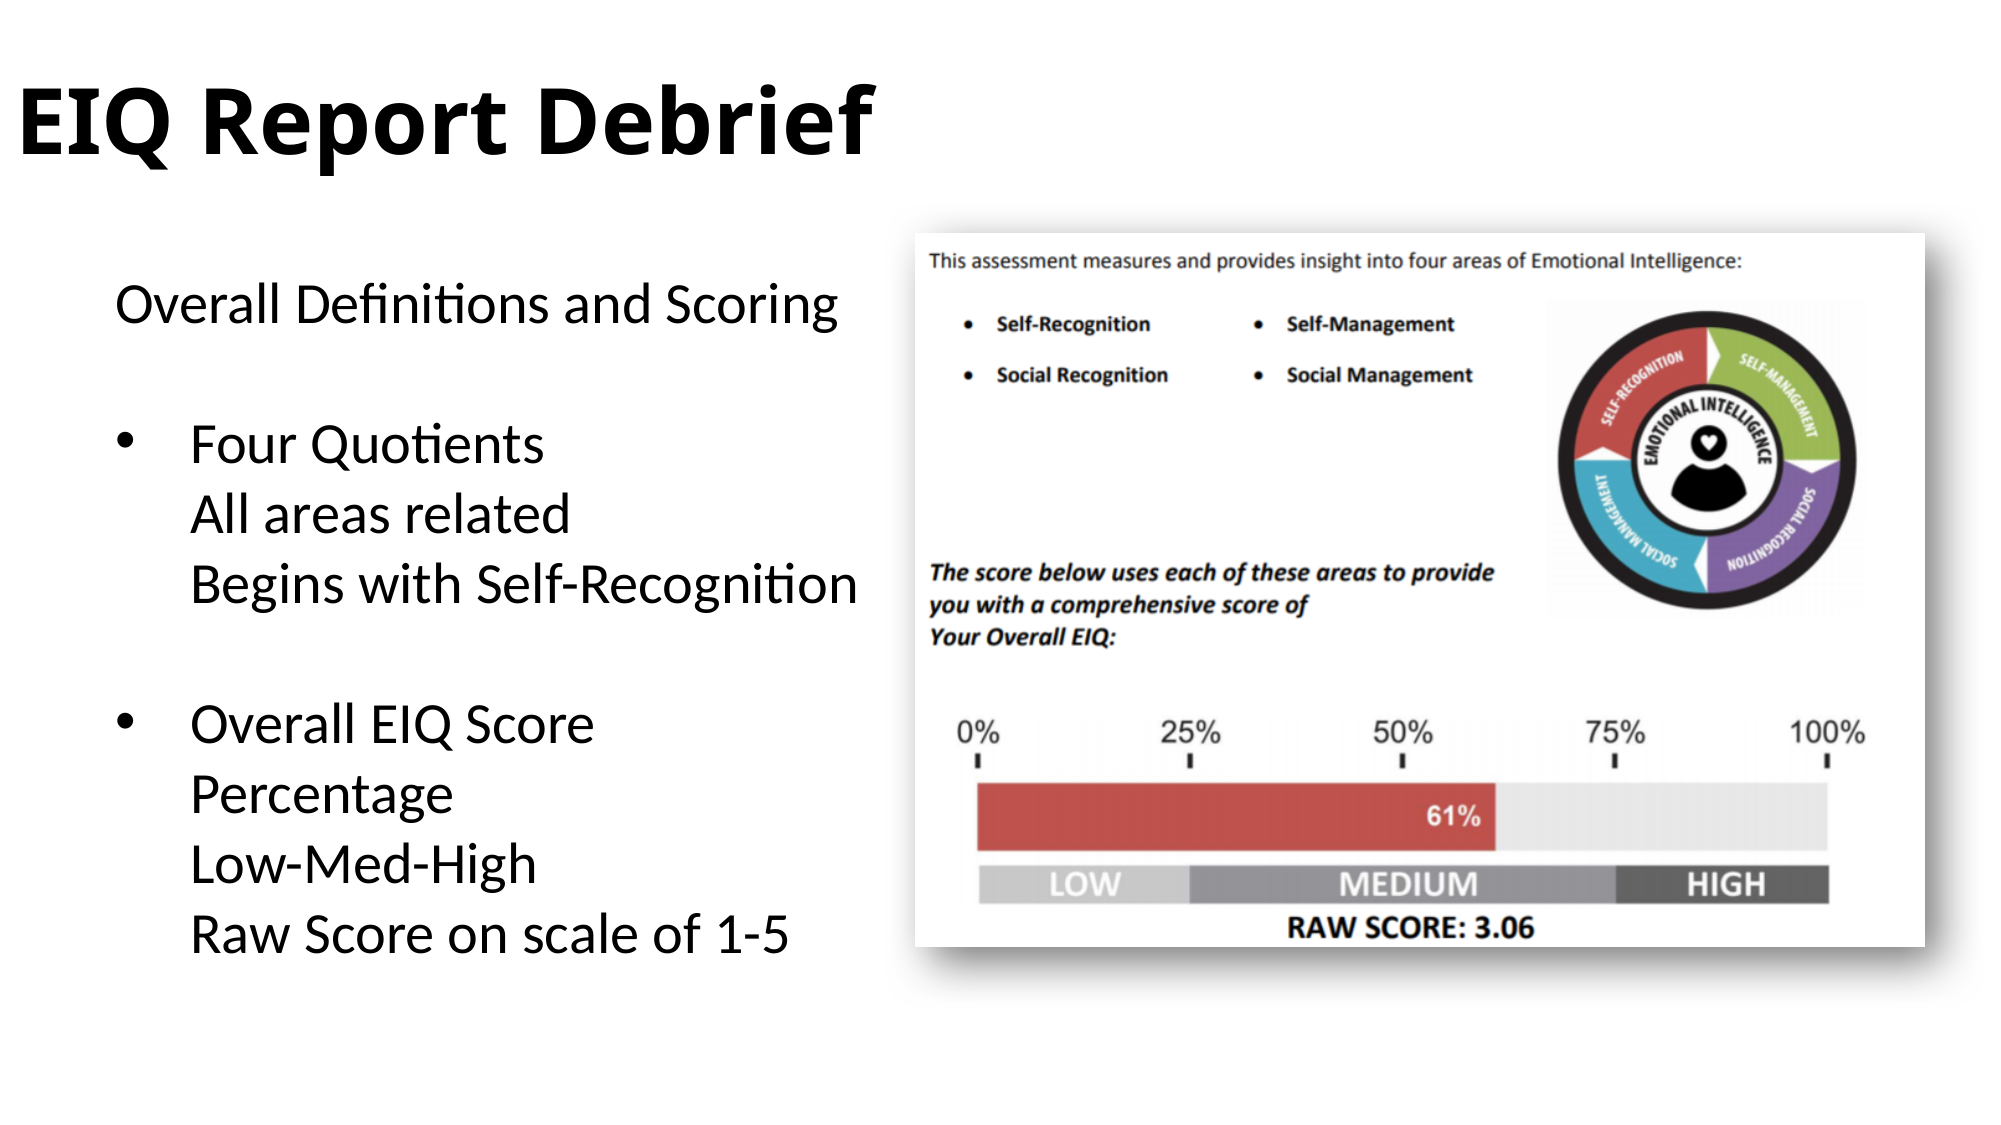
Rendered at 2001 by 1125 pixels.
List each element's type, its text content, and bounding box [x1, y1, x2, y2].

title EIQ Report Debrief [0, 15, 1725, 234]
text_box Overall Definitions and Scoring Four Quotients All areas related Begins with Self-Recognition Overall EIQ Score Percentage Low-Med-High Raw Score on scale of 1-5 [100, 257, 888, 1043]
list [915, 233, 1925, 947]
